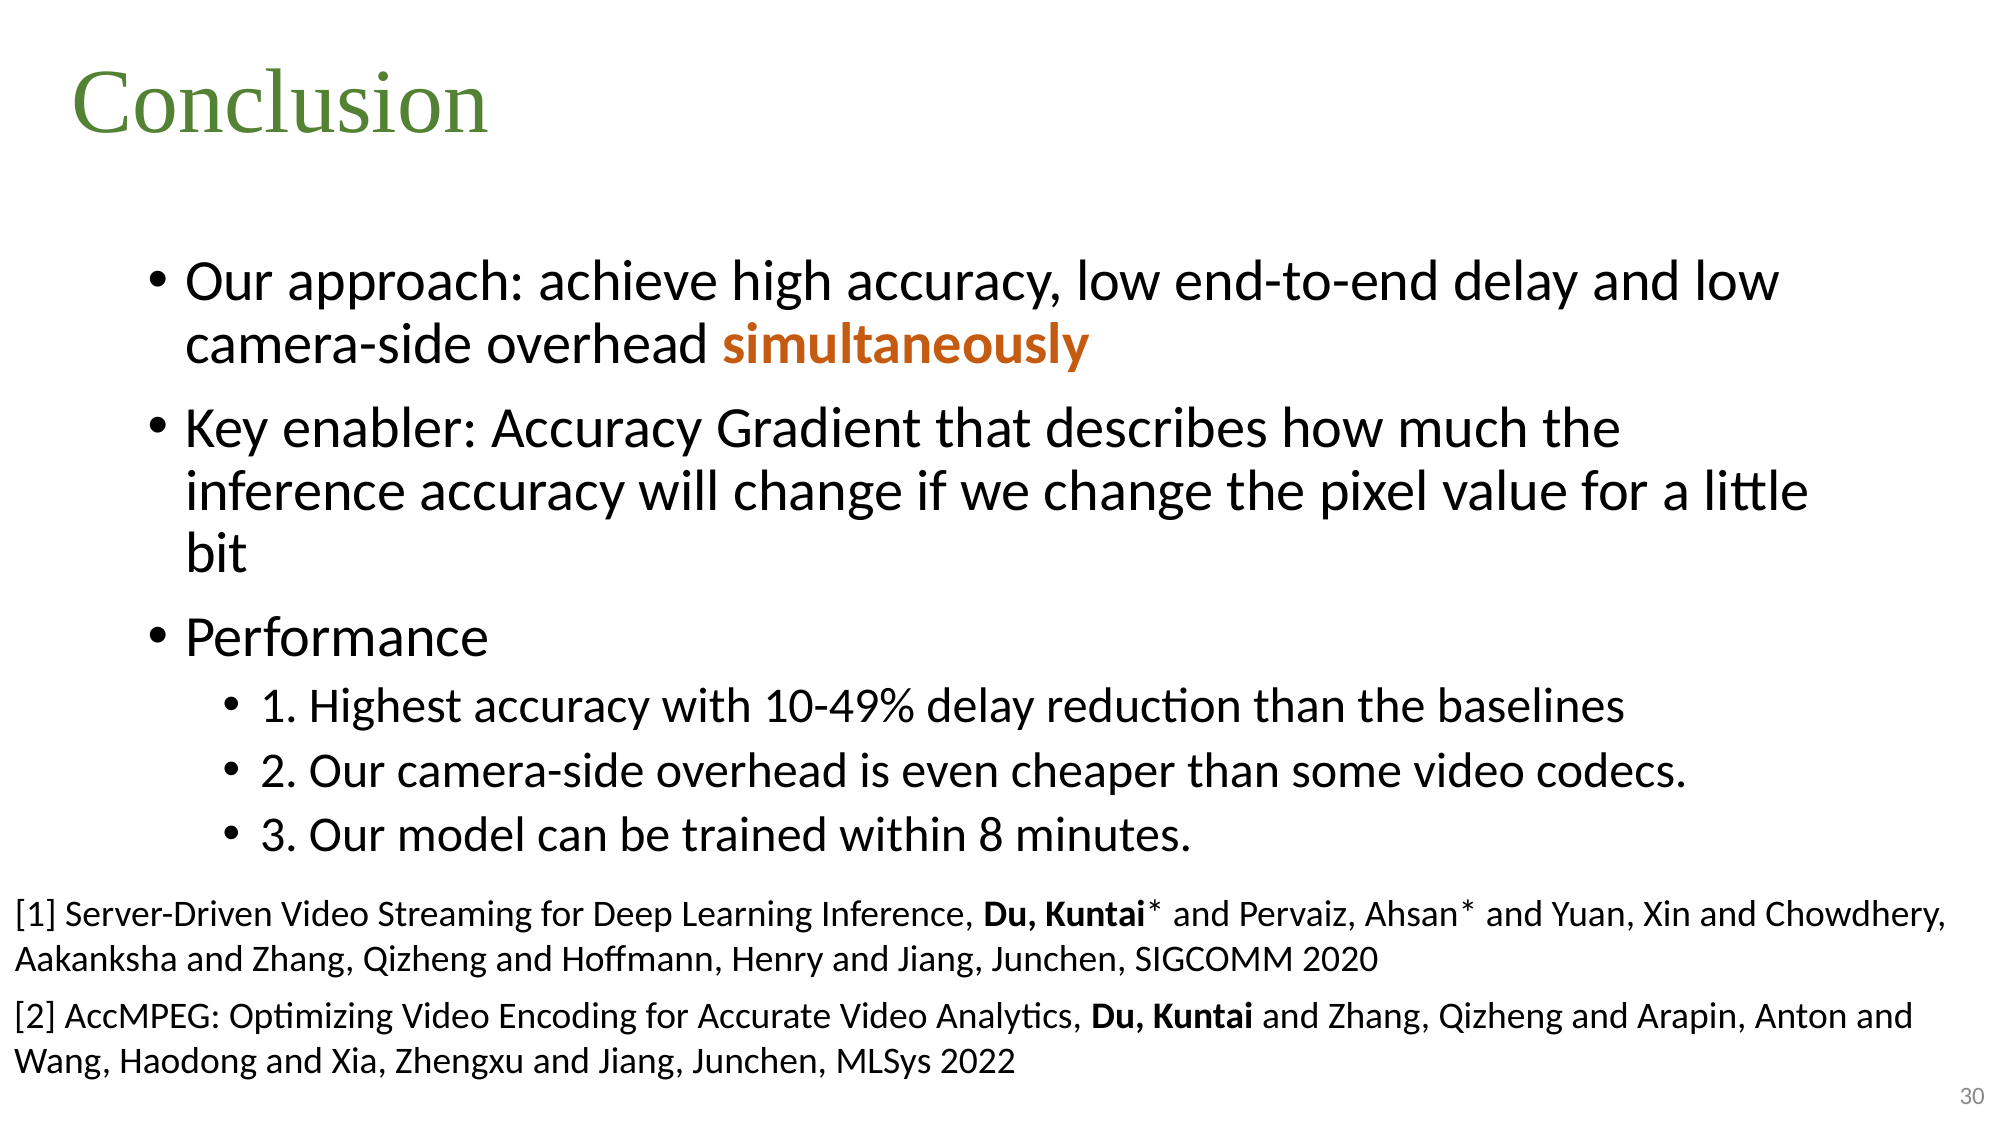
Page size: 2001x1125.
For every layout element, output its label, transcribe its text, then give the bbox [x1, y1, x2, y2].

slide_number 30 [1550, 1089, 2000, 1125]
text_box [2] AccMPEG: Optimizing Video Encoding for Accurate Video Analytics, Du, Kuntai and Zhang, Qizheng and Arapin, Anton and Wang, Haodong and Xia, Zhengxu and Jiang, Junchen, MLSys 2022 [0, 983, 2000, 1089]
title Conclusion [55, 26, 1934, 178]
list Our approach: achieve high accuracy, low end-to-end delay and low camera-side overhead simultaneously Key enabler: Accuracy Gradient that describes how much the inference accuracy will change if we change the pixel value for a little bit Performance 1. Highest accuracy with 10-49% delay reduction than the baselines 2. Our camera-side overhead is even cheaper than some video codecs. 3. Our model can be trained within 8 minutes. [132, 242, 1858, 882]
text_box [1] Server-Driven Video Streaming for Deep Learning Inference, Du, Kuntai* and Pervaiz, Ahsan* and Yuan, Xin and Chowdhery, Aakanksha and Zhang, Qizheng and Hoffmann, Henry and Jiang, Junchen, SIGCOMM 2020 [0, 882, 2000, 983]
